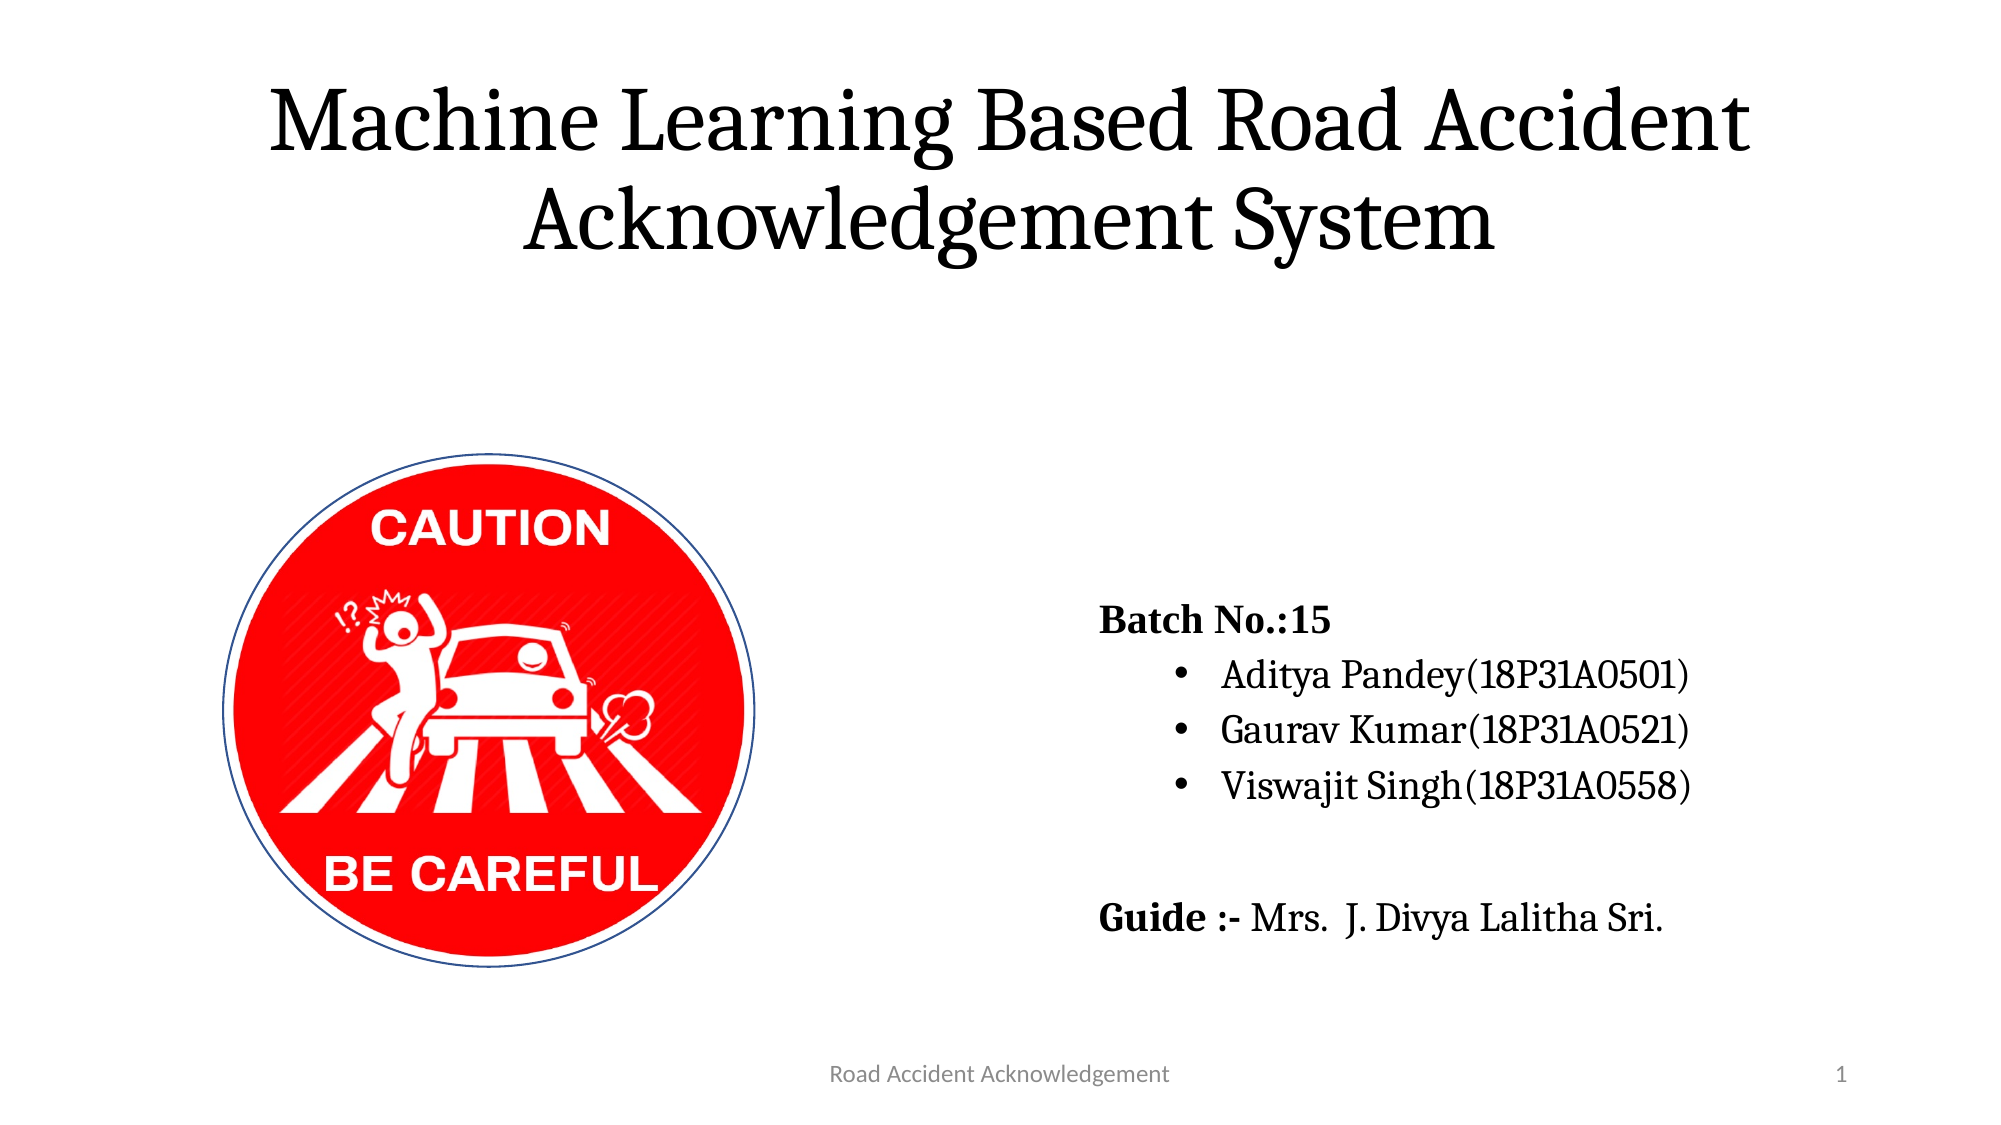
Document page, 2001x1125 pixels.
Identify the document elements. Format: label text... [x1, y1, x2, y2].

footer Road Accident Acknowledgement [662, 1042, 1338, 1103]
slide_number 1 [1412, 1042, 1863, 1103]
text_box Machine Learning Based Road Accident Acknowledgement System [237, 49, 1784, 291]
text_box Batch No.:15 Aditya Pandey(18P31A0501) Gaurav Kumar(18P31A0521) Viswajit Singh(18P31A0558) Guide :- Mrs. J. Divya Lalitha Sri. [1084, 589, 1863, 967]
text_box [222, 453, 756, 968]
